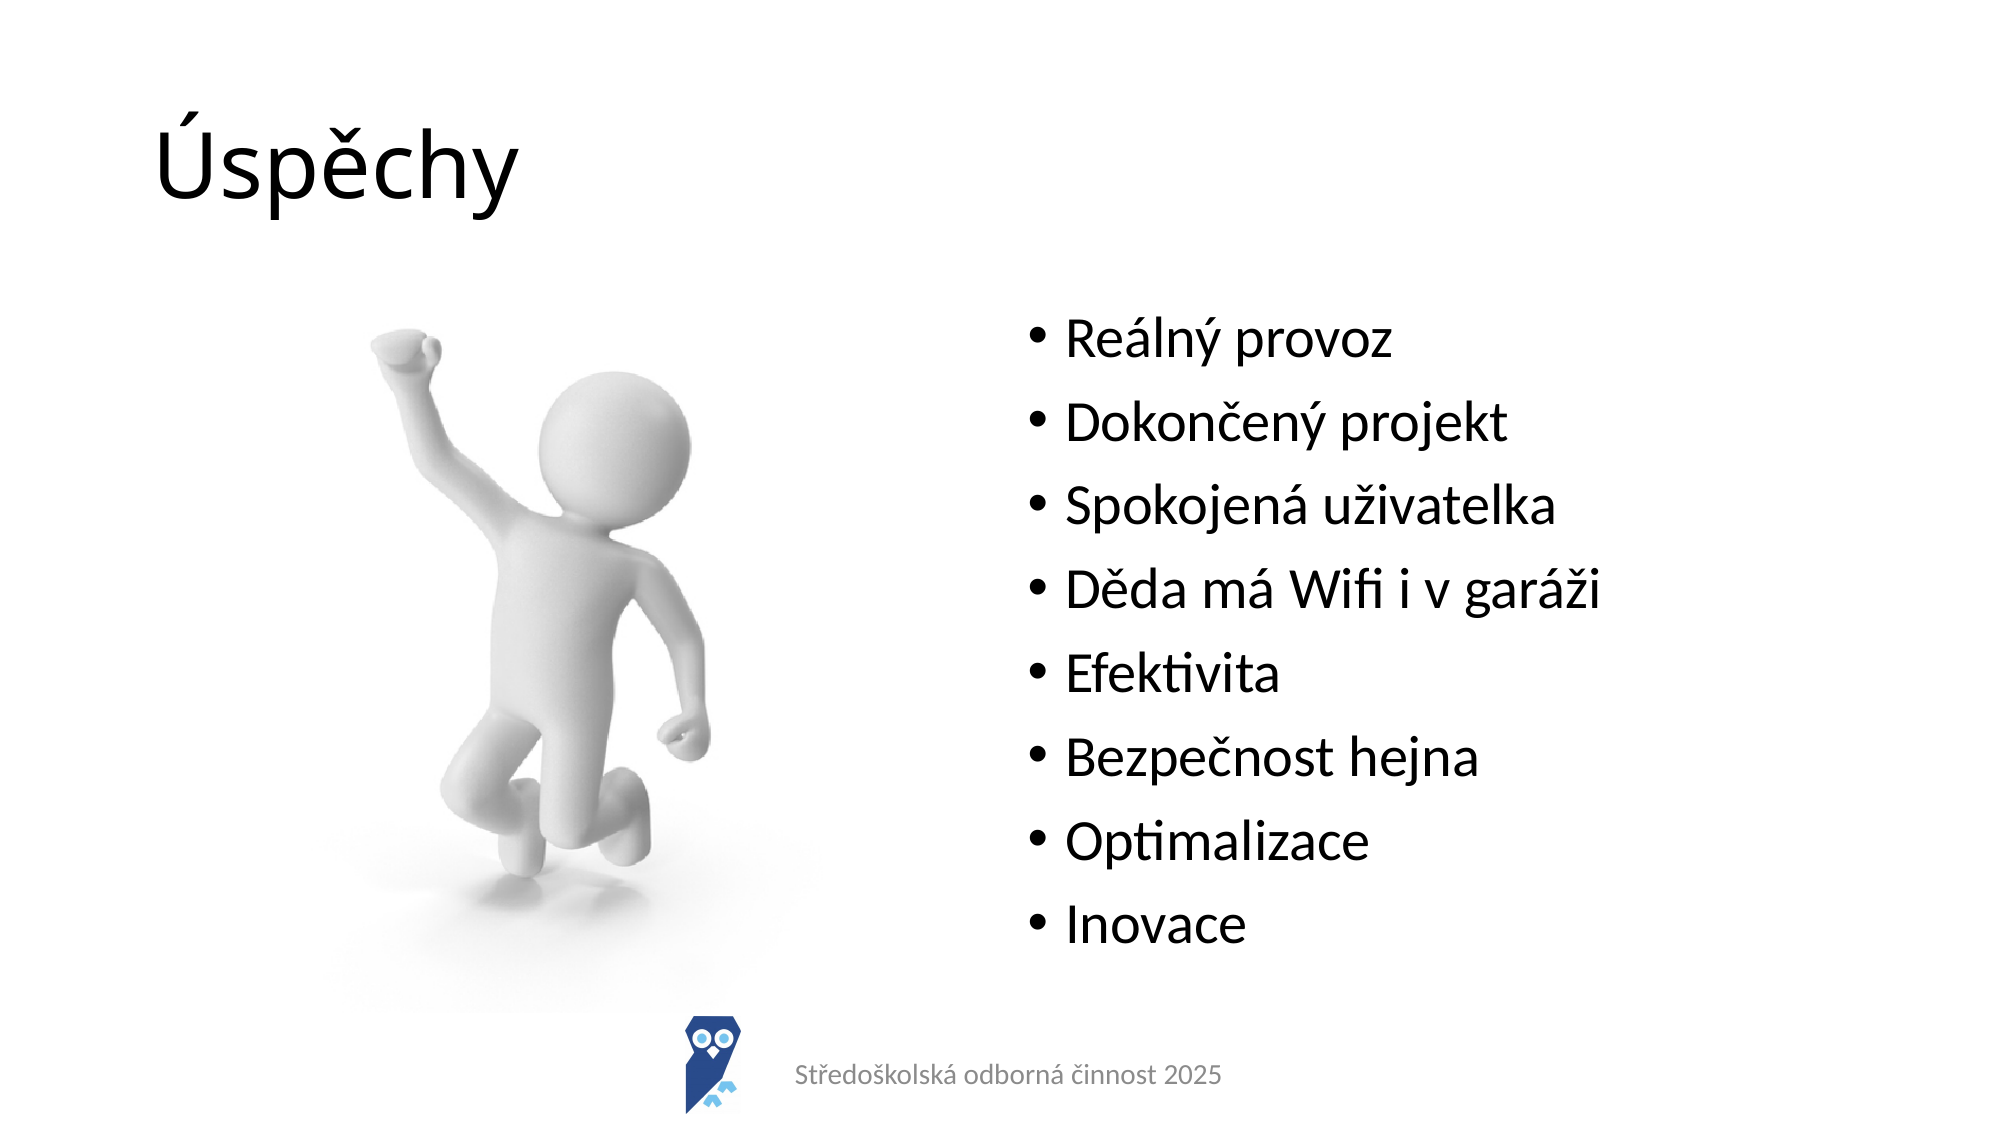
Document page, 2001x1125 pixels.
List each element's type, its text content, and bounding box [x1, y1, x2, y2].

picture [685, 1016, 741, 1114]
picture [302, 299, 823, 1014]
title Úspěchy [137, 59, 1863, 278]
list Reálný provoz Dokončený projekt Spokojená uživatelka Děda má Wifi i v garáži Efektivita Bezpečnost hejna Optimalizace Inovace [1012, 299, 1863, 1014]
footer Středoškolská odborná činnost 2025 [748, 1044, 1269, 1105]
